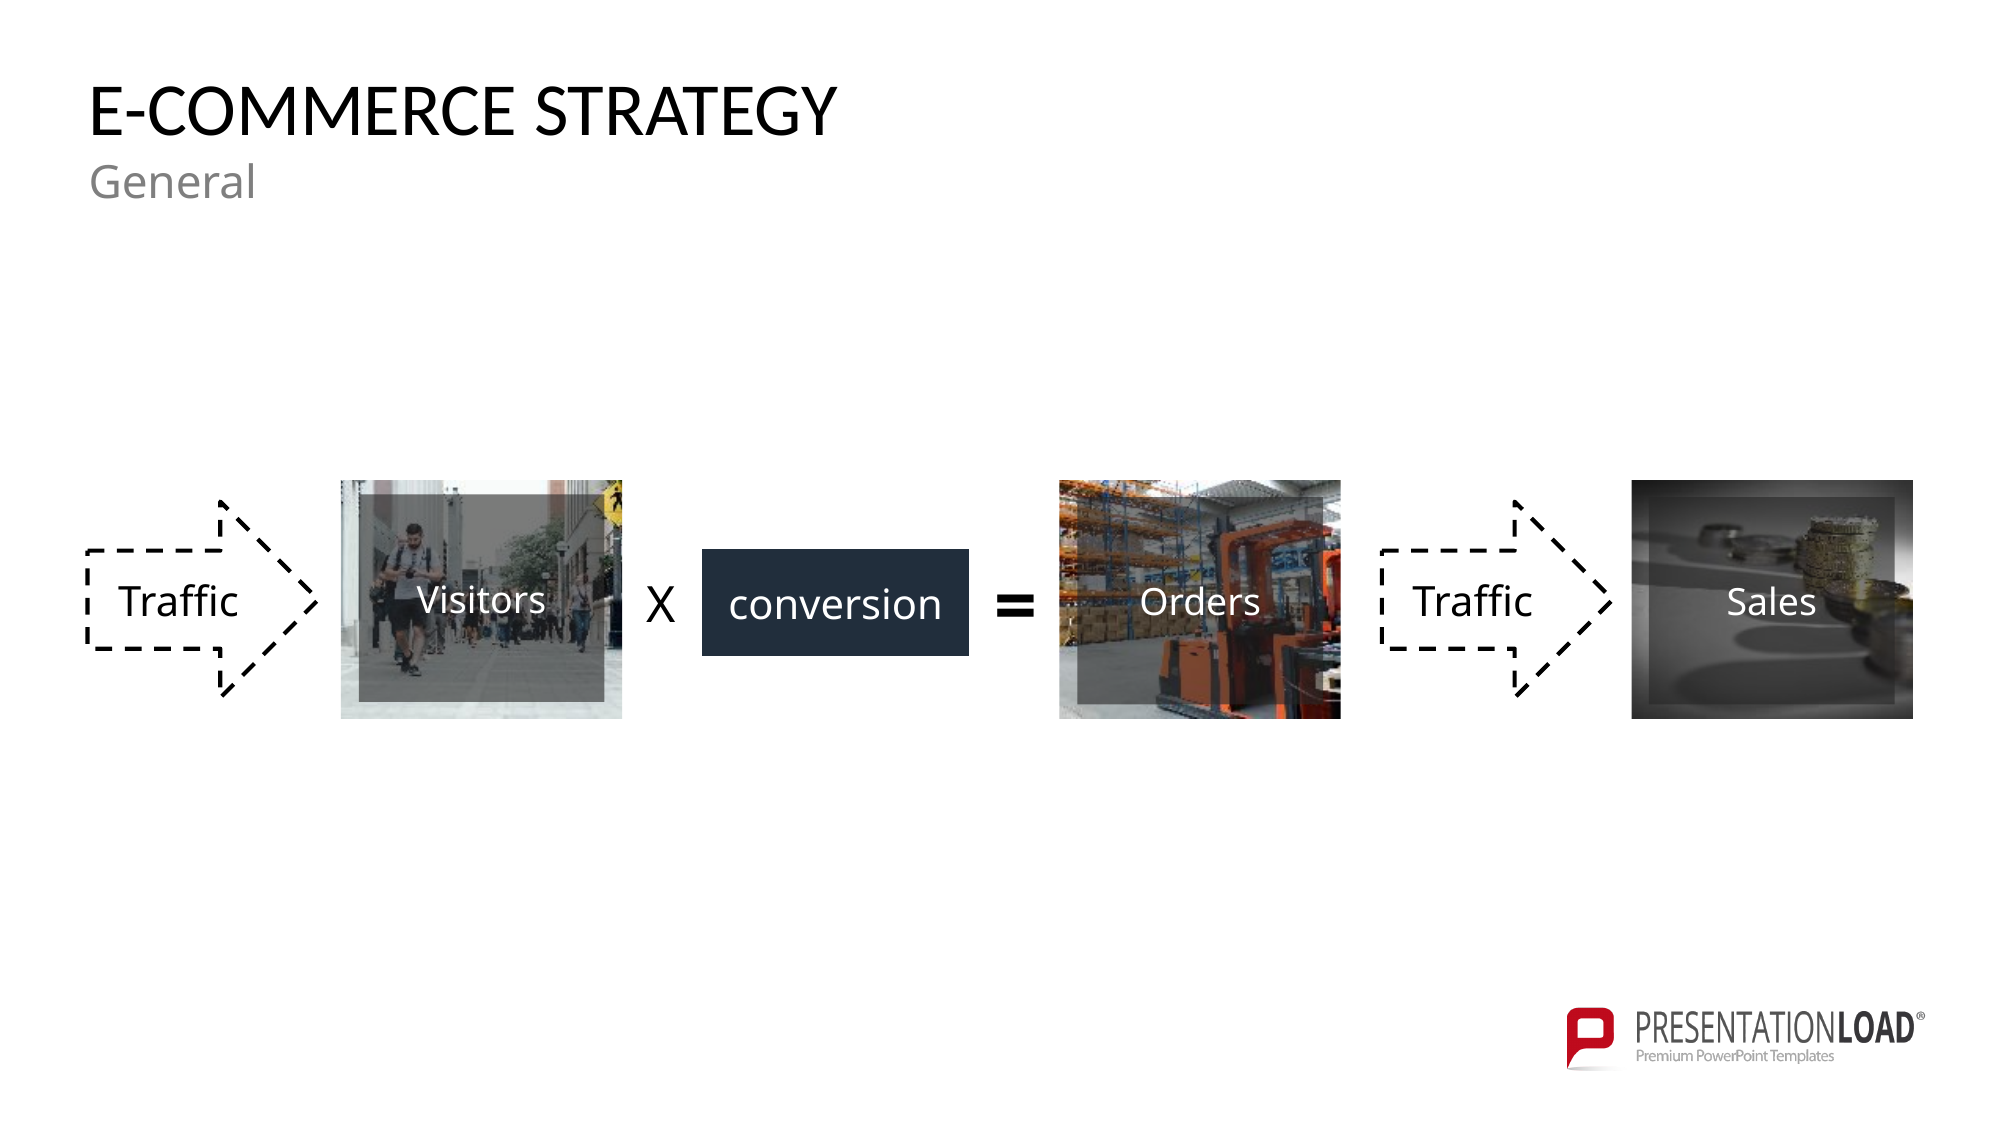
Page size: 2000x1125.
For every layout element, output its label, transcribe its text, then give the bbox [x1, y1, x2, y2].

title E-COMMERCE STRATEGY [88, 70, 1911, 159]
list General [88, 159, 1911, 248]
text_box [87, 480, 1914, 719]
picture [1567, 1004, 1926, 1071]
